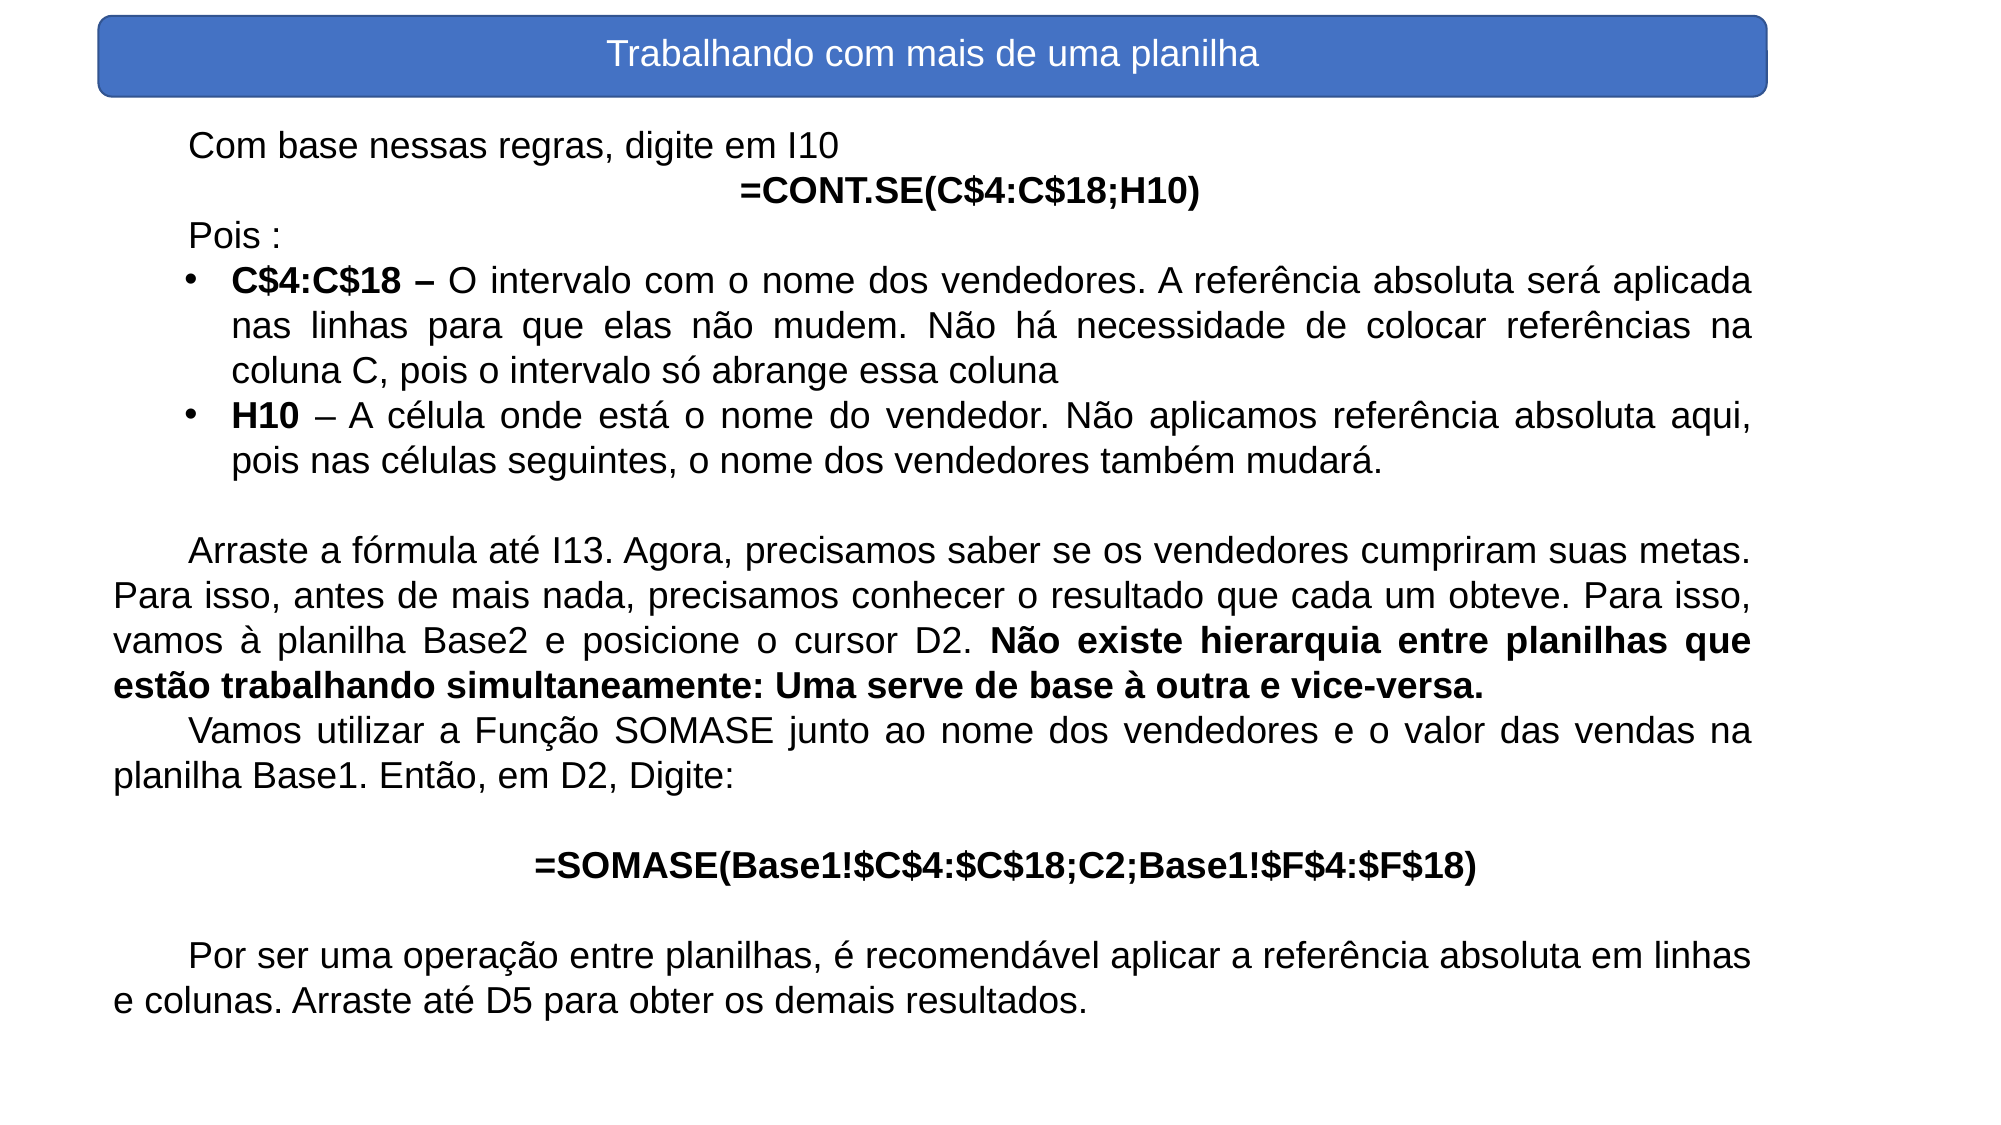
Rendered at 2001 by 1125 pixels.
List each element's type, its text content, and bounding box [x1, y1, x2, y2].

text_box [100, 14, 1765, 21]
text_box Trabalhando com mais de uma planilha [98, 21, 1767, 82]
text_box Com base nessas regras, digite em I10 =CONT.SE(C$4:C$18;H10) Pois : C$4:C$18 – O intervalo com o nome dos vendedores. A referência absoluta será aplicada nas linhas para que elas não mudem. Não há necessidade de colocar referências na coluna C, pois o intervalo só abrange essa coluna H10 – A célula onde está o nome do vendedor. Não aplicamos referência absoluta aqui, pois nas células seguintes, o nome dos vendedores também mudará. Arraste a fórmula até I13. Agora, precisamos saber se os vendedores cumpriram suas metas. Para isso, antes de mais nada, precisamos conhecer o resultado que cada um obteve. Para isso, vamos à planilha Base2 e posicione o cursor D2. Não existe hierarquia entre planilhas que estão trabalhando simultaneamente: Uma serve de base à outra e vice-versa. Vamos utilizar a Função SOMASE junto ao nome dos vendedores e o valor das vendas na planilha Base1. Então, em D2, Digite: =SOMASE(Base1!$C$4:$C$18;C2;Base1!$F$4:$F$18) Por ser uma operação entre planilhas, é recomendável aplicar a referência absoluta em linhas e colunas. Arraste até D5 para obter os demais resultados. [98, 113, 1767, 1028]
text_box [97, 24, 1768, 98]
